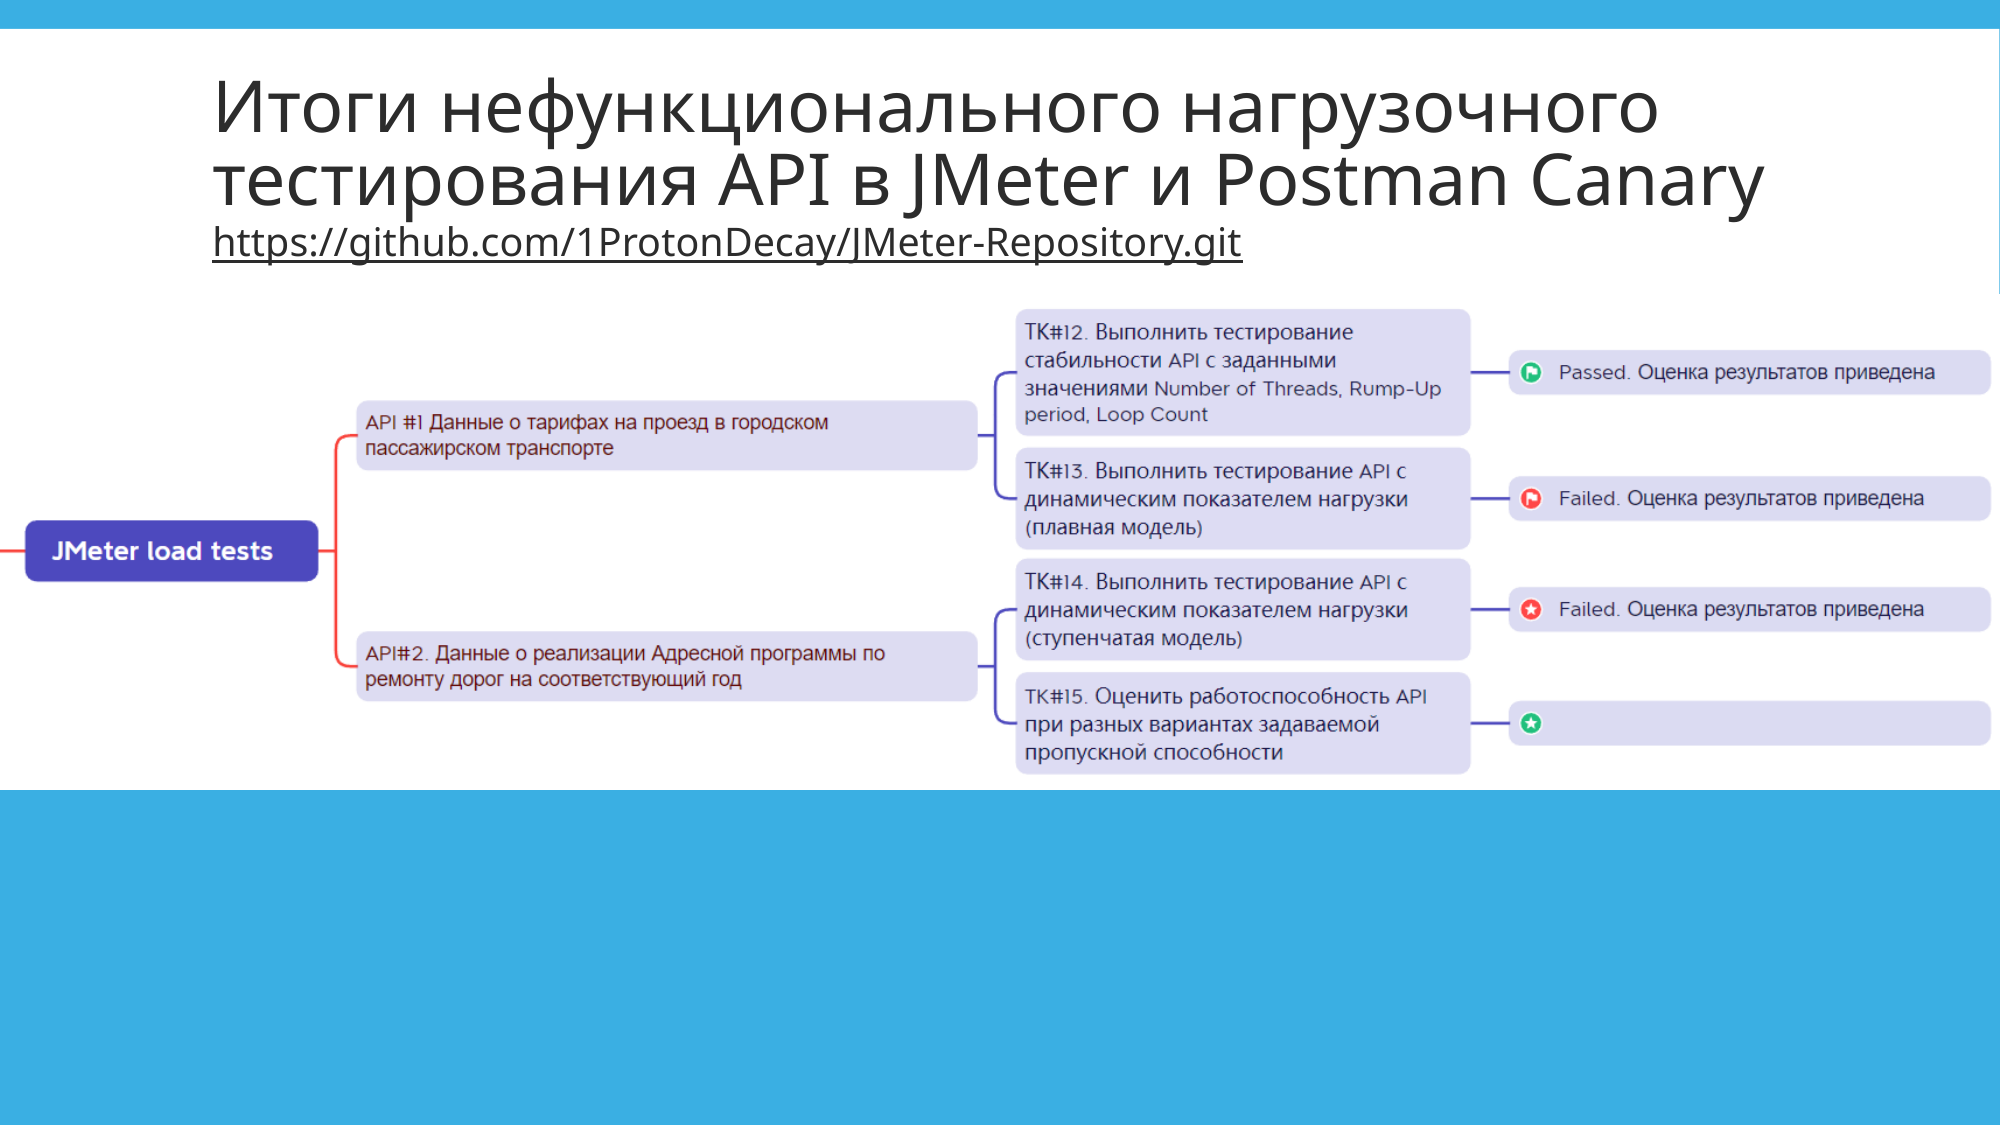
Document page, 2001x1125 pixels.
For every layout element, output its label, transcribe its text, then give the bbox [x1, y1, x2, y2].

title Итоги нефункционального нагрузочного тестирования API в JMeter и Postman Canary https://github.com/1ProtonDecay/JMeter-Repository.git [197, 46, 1803, 291]
picture [0, 293, 2000, 791]
